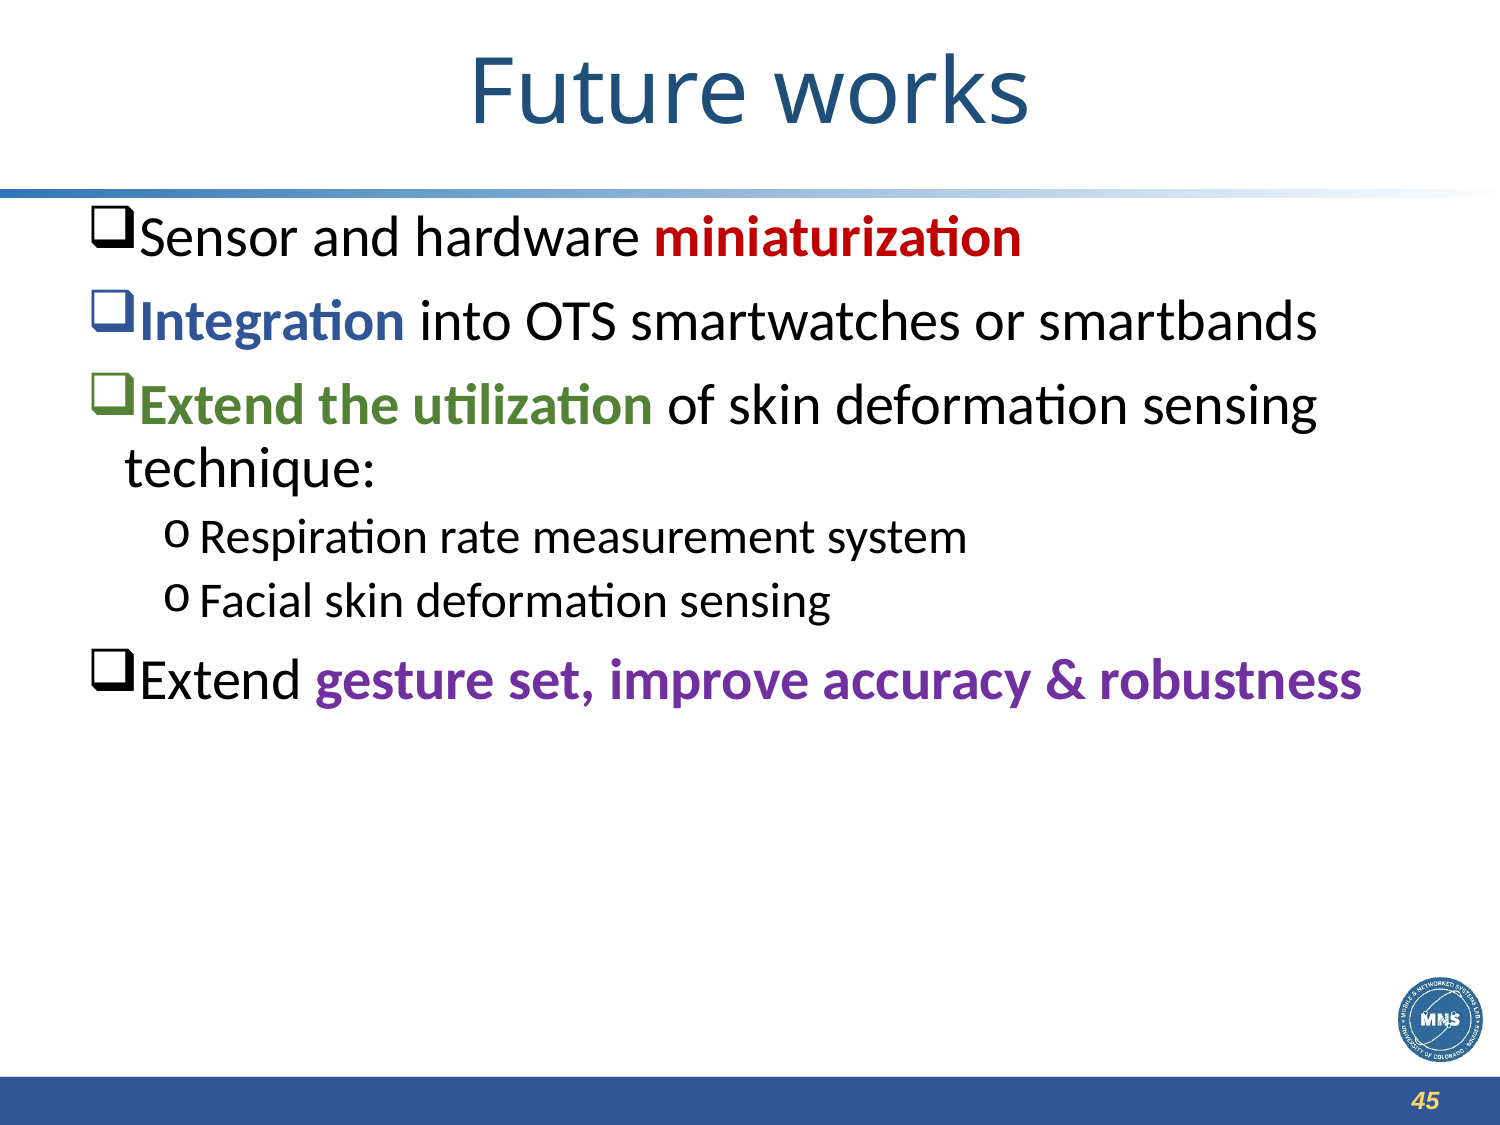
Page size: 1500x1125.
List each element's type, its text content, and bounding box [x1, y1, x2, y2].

picture [1397, 975, 1485, 1064]
title Future works [0, 0, 1500, 188]
list Sensor and hardware miniaturization Integration into OTS smartwatches or smartbands Extend the utilization of skin deformation sensing technique: Respiration rate measurement system Facial skin deformation sensing Extend gesture set, improve accuracy & robustness [71, 199, 1397, 1066]
